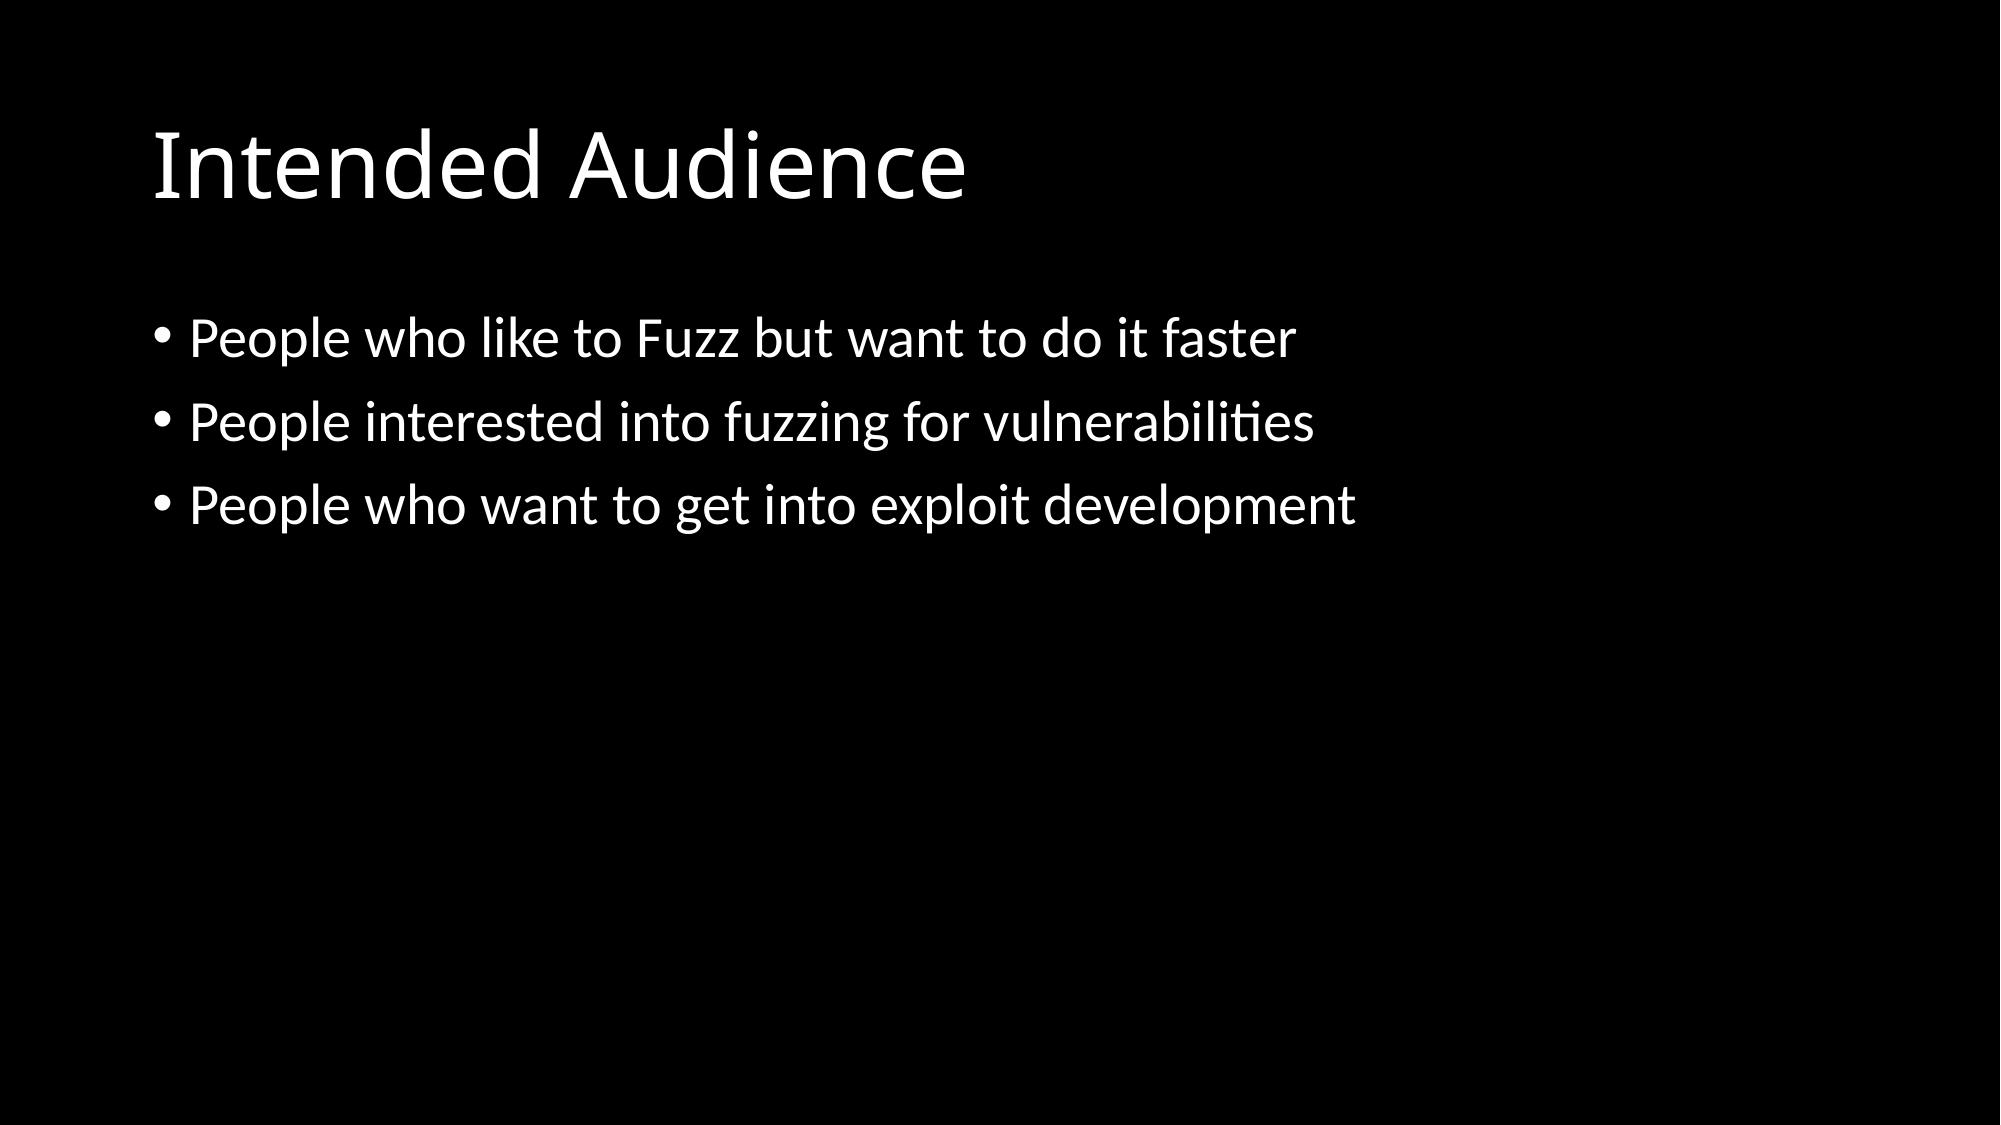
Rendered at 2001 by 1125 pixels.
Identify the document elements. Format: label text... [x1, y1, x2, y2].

list People who like to Fuzz but want to do it faster People interested into fuzzing for vulnerabilities People who want to get into exploit development [137, 299, 1863, 1014]
title Intended Audience [137, 59, 1863, 278]
